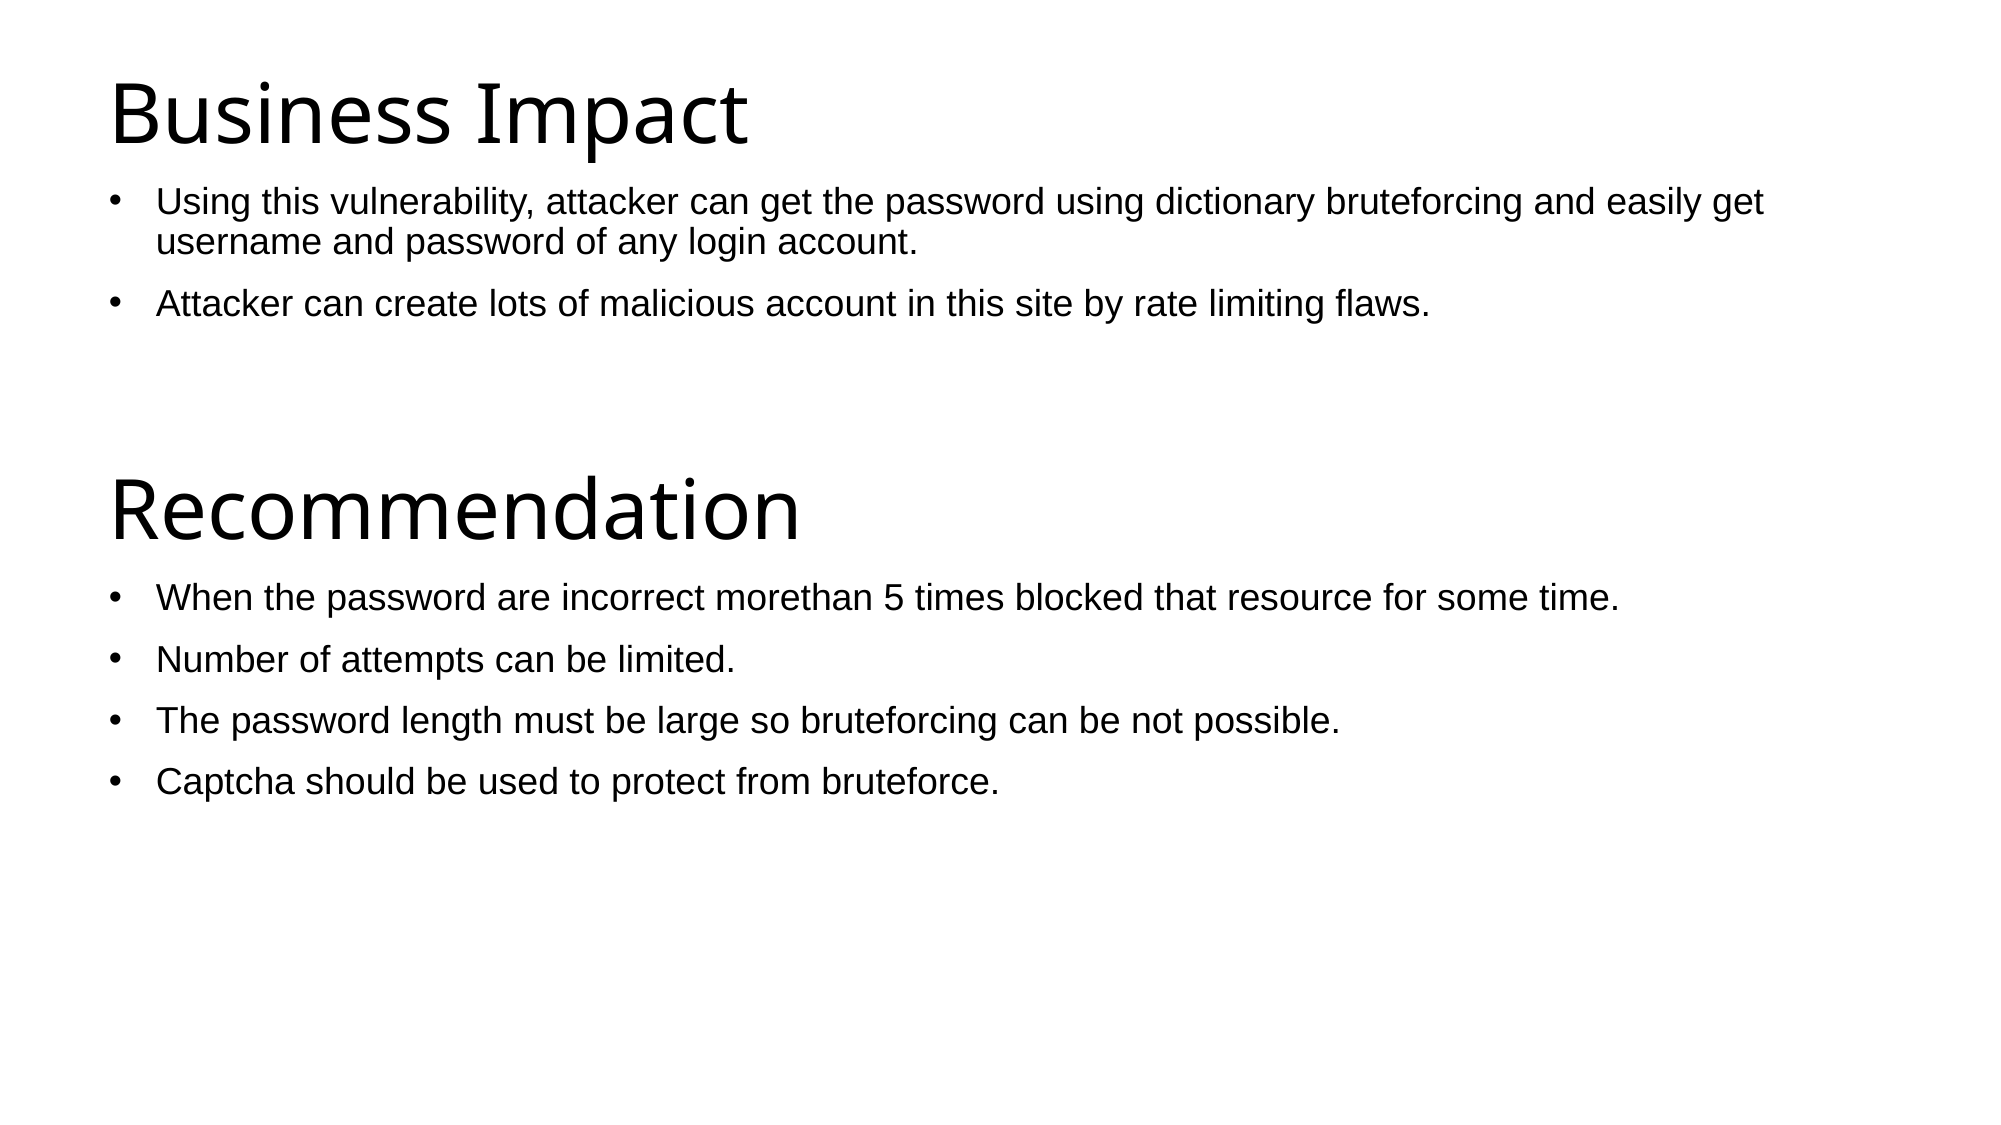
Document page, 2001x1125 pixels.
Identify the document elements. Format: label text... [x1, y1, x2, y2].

text_box Business Impact Using this vulnerability, attacker can get the password using dictionary bruteforcing and easily get username and password of any login account. Attacker can create lots of malicious account in this site by rate limiting flaws. Recommendation When the password are incorrect morethan 5 times blocked that resource for some time. Number of attempts can be limited. The password length must be large so bruteforcing can be not possible. Captcha should be used to protect from bruteforce. [93, 63, 1932, 1057]
